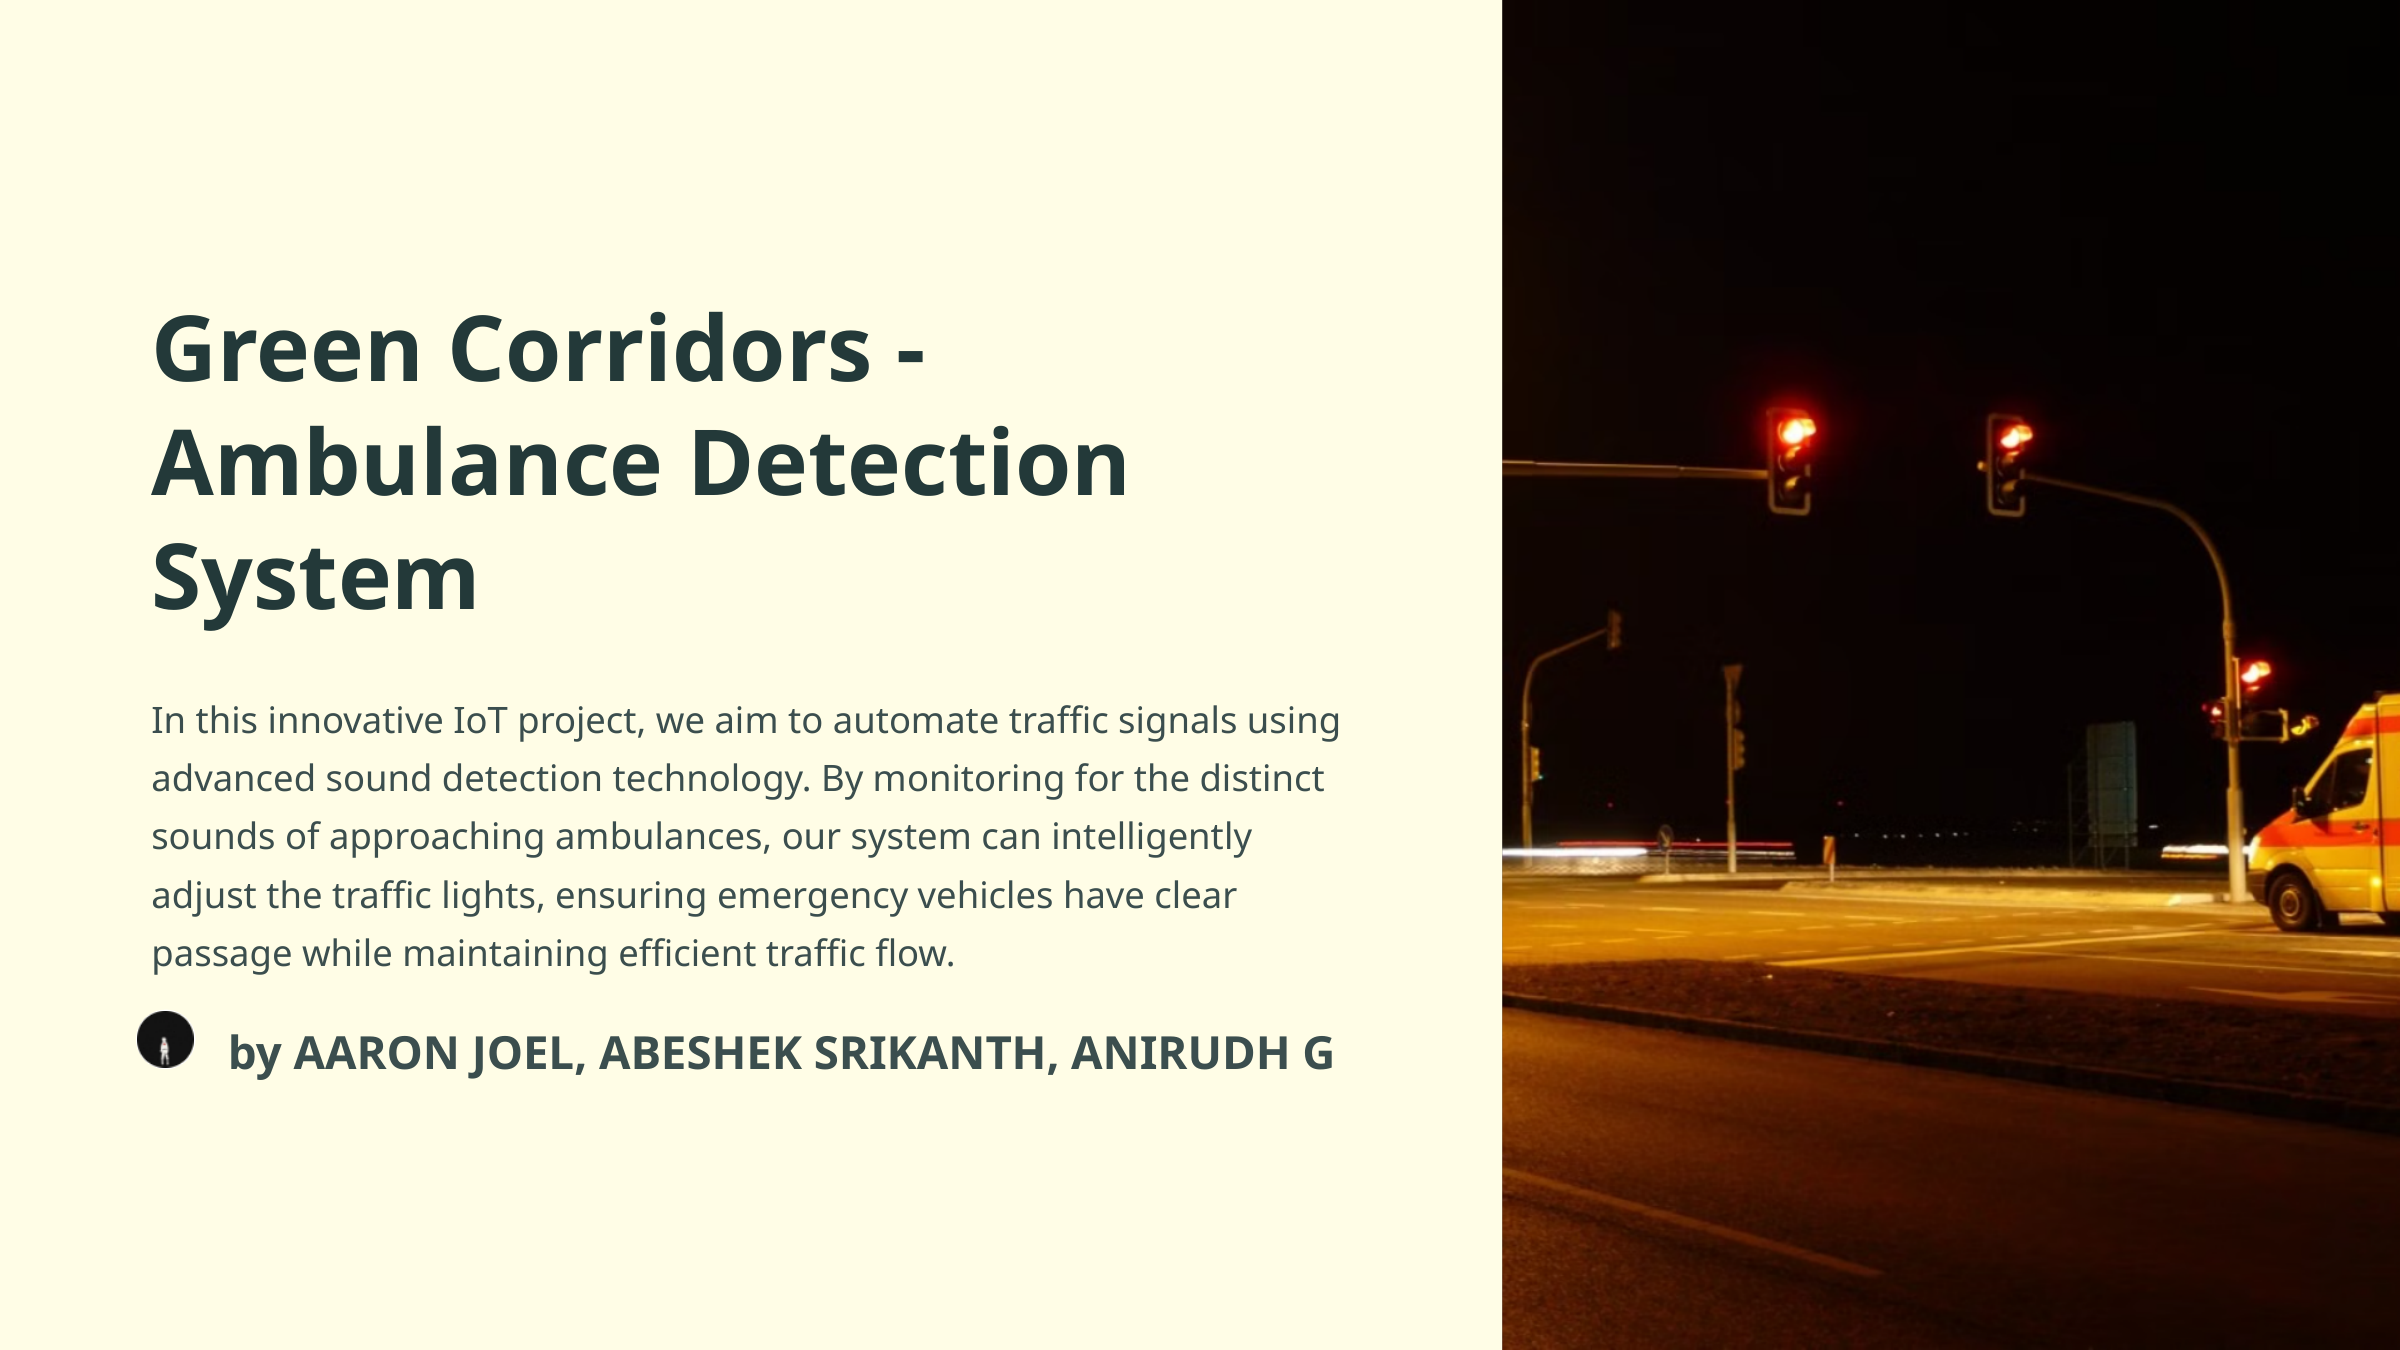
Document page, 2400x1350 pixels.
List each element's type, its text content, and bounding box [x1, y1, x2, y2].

text_box [0, 0, 1501, 1350]
picture [137, 1011, 194, 1068]
text_box Green Corridors - Ambulance Detection System [136, 278, 1364, 621]
text_box In this innovative IoT project, we aim to automate traffic signals using advanced sound detection technology. By monitoring for the distinct sounds of approaching ambulances, our system can intelligently adjust the traffic lights, ensuring emergency vehicles have clear passage while maintaining efficient traffic flow. [136, 675, 1364, 967]
picture [1501, 0, 2400, 1350]
text_box by AARON JOEL, ABESHEK SRIKANTH, ANIRUDH G [213, 1007, 678, 1072]
